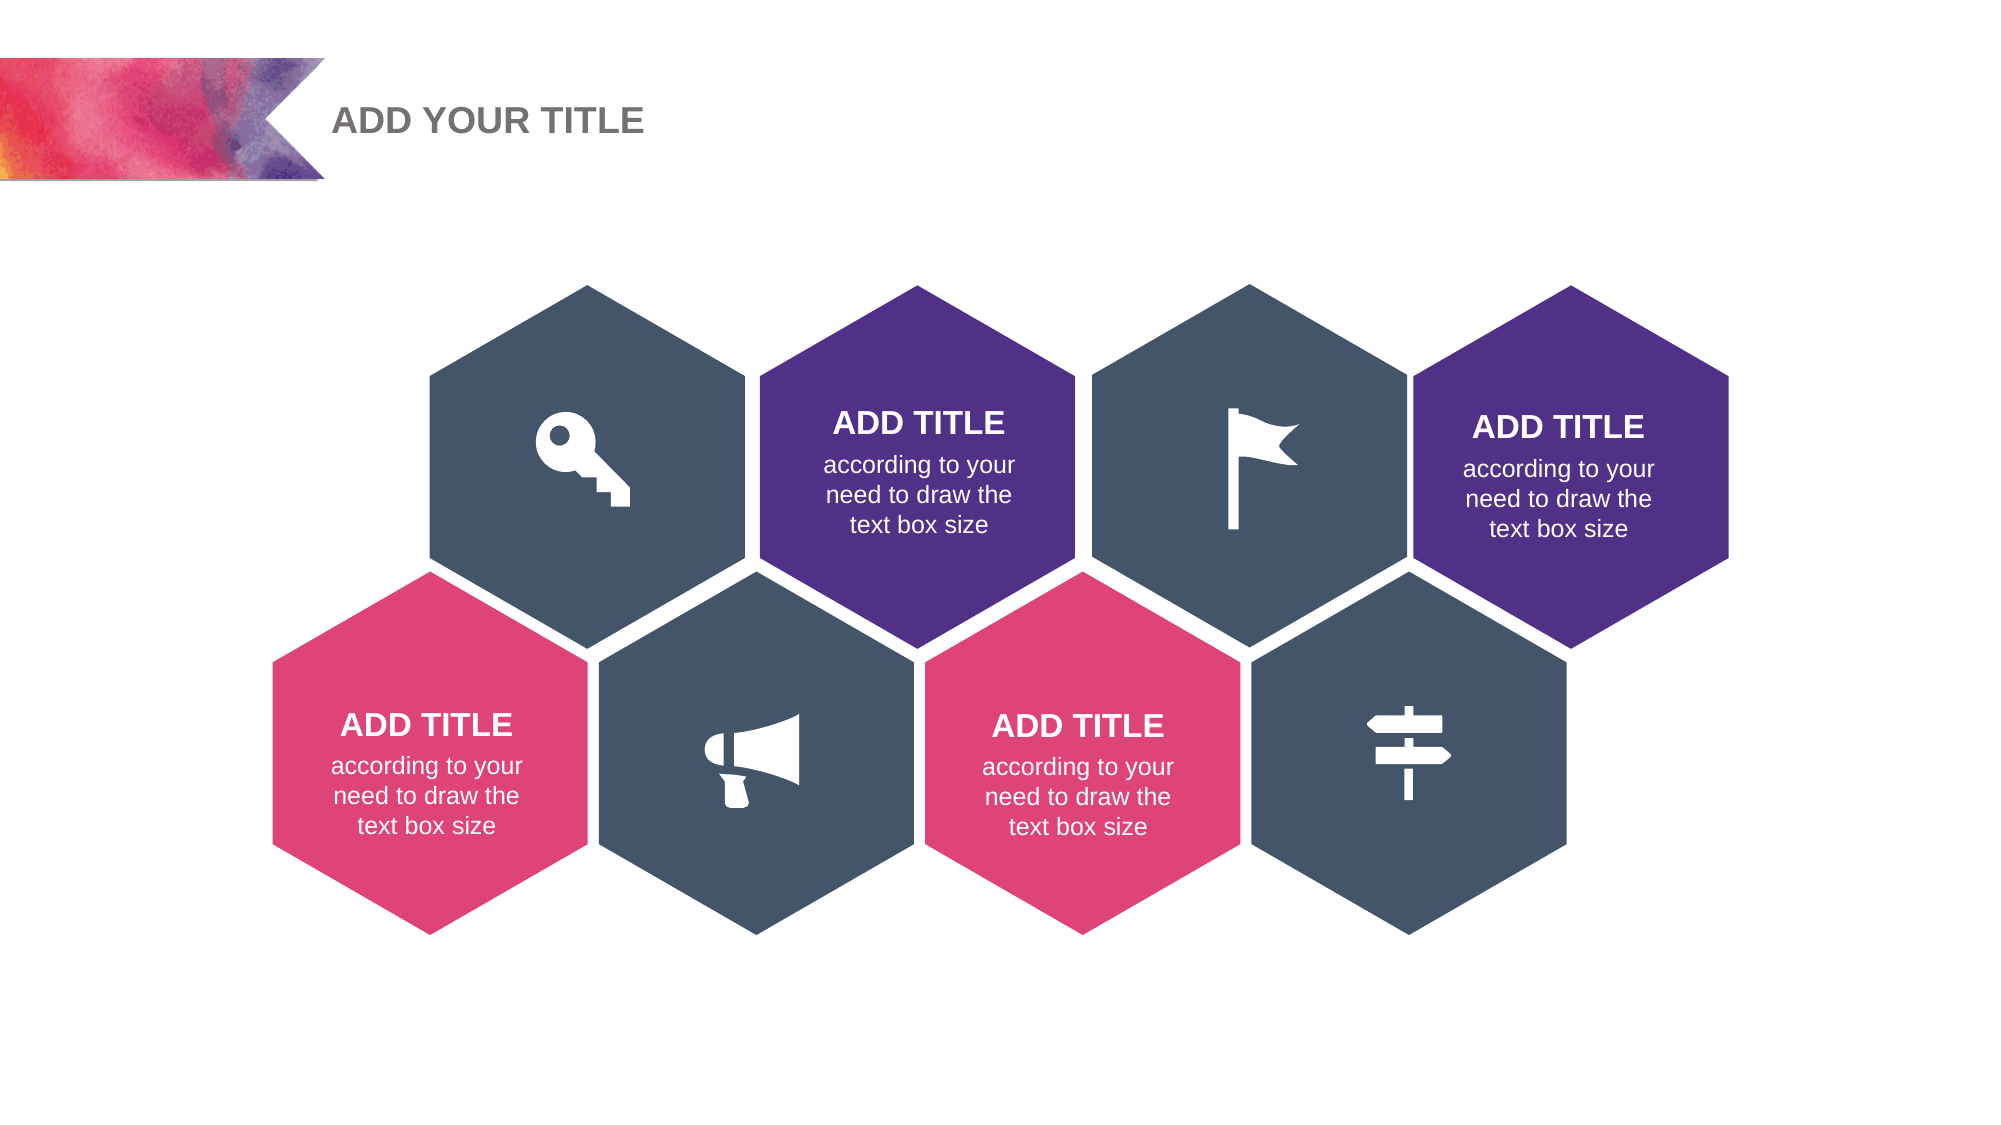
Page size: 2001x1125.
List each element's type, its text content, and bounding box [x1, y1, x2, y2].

text_box [1404, 768, 1413, 801]
text_box [1366, 706, 1443, 733]
text_box [429, 285, 745, 649]
text_box [759, 549, 1075, 649]
text_box [1251, 571, 1567, 936]
text_box [1239, 413, 1300, 466]
text_box [734, 713, 800, 786]
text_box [886, 703, 1271, 842]
text_box [535, 411, 630, 507]
text_box [933, 849, 1232, 936]
text_box [1413, 285, 1729, 404]
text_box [234, 702, 619, 842]
picture [0, 58, 326, 179]
text_box [1413, 551, 1729, 649]
text_box [1228, 408, 1239, 530]
text_box [1375, 738, 1452, 765]
text_box ADD YOUR TITLE [329, 88, 661, 149]
text_box [718, 773, 749, 808]
text_box [759, 285, 1075, 399]
text_box [704, 733, 724, 766]
text_box [282, 850, 578, 936]
text_box [925, 571, 1241, 702]
text_box [272, 571, 588, 701]
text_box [726, 401, 1112, 540]
text_box [1092, 284, 1408, 648]
text_box [598, 571, 914, 936]
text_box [1366, 405, 1751, 544]
